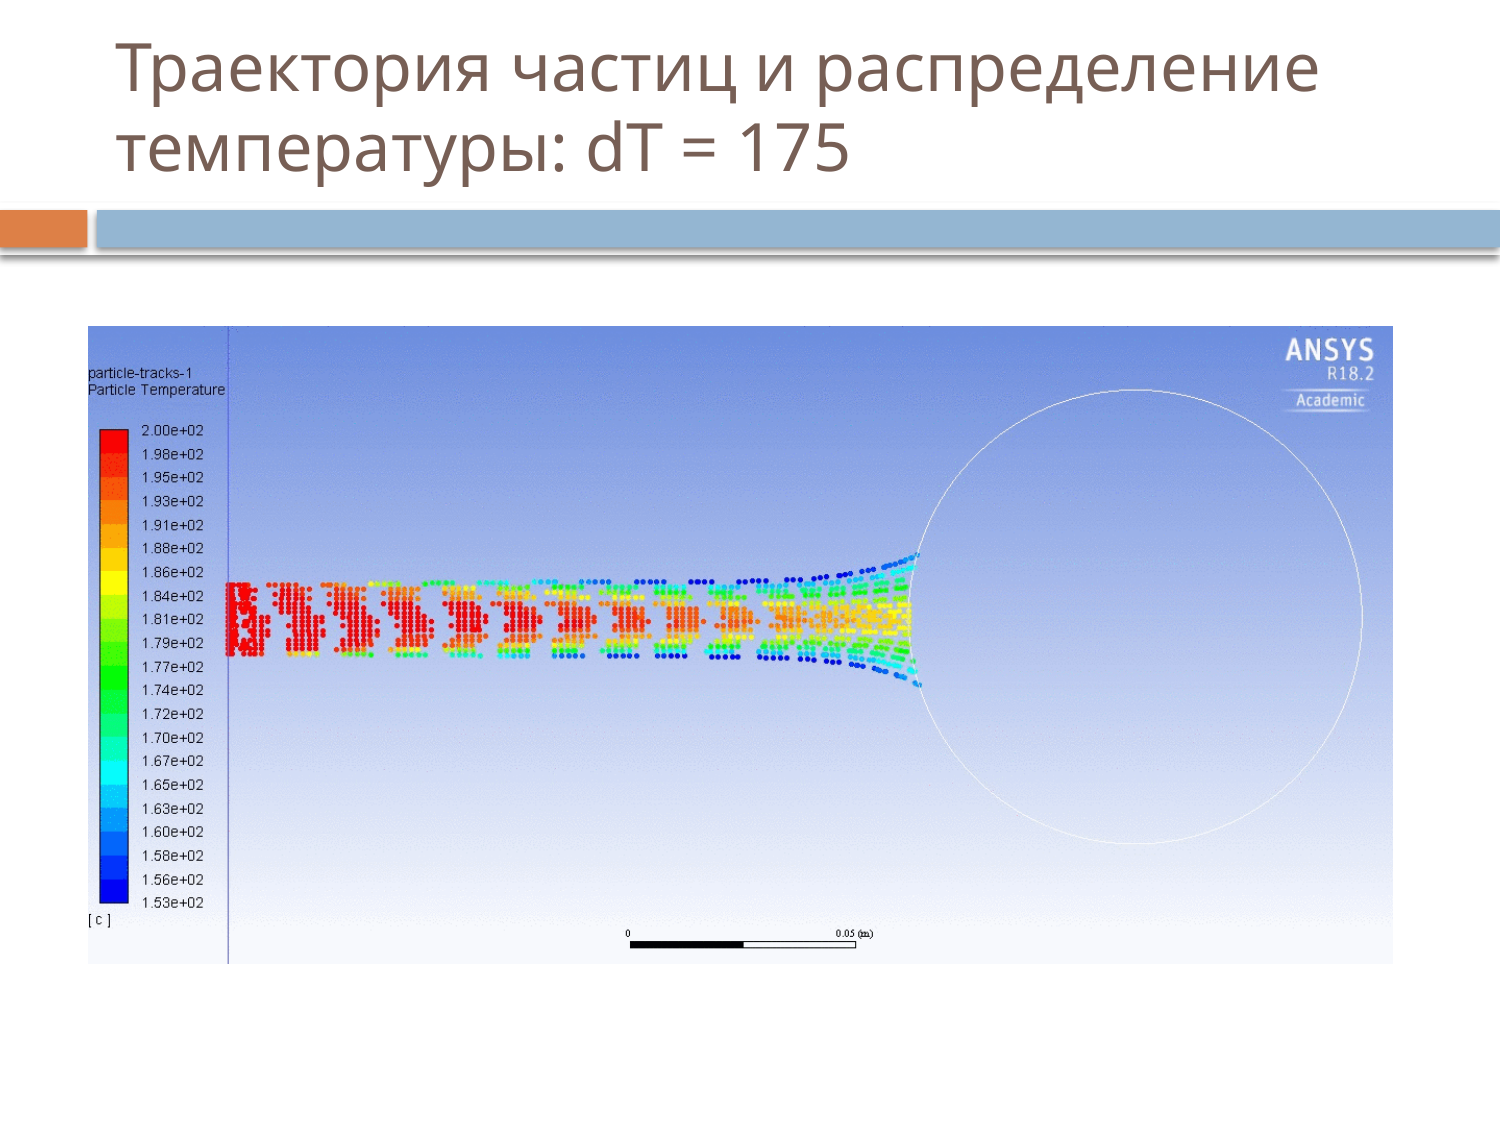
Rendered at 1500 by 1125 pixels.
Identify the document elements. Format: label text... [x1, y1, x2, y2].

title Траектория частиц и распределение температуры: dT = 175 [100, 37, 1438, 173]
picture [88, 325, 1393, 965]
